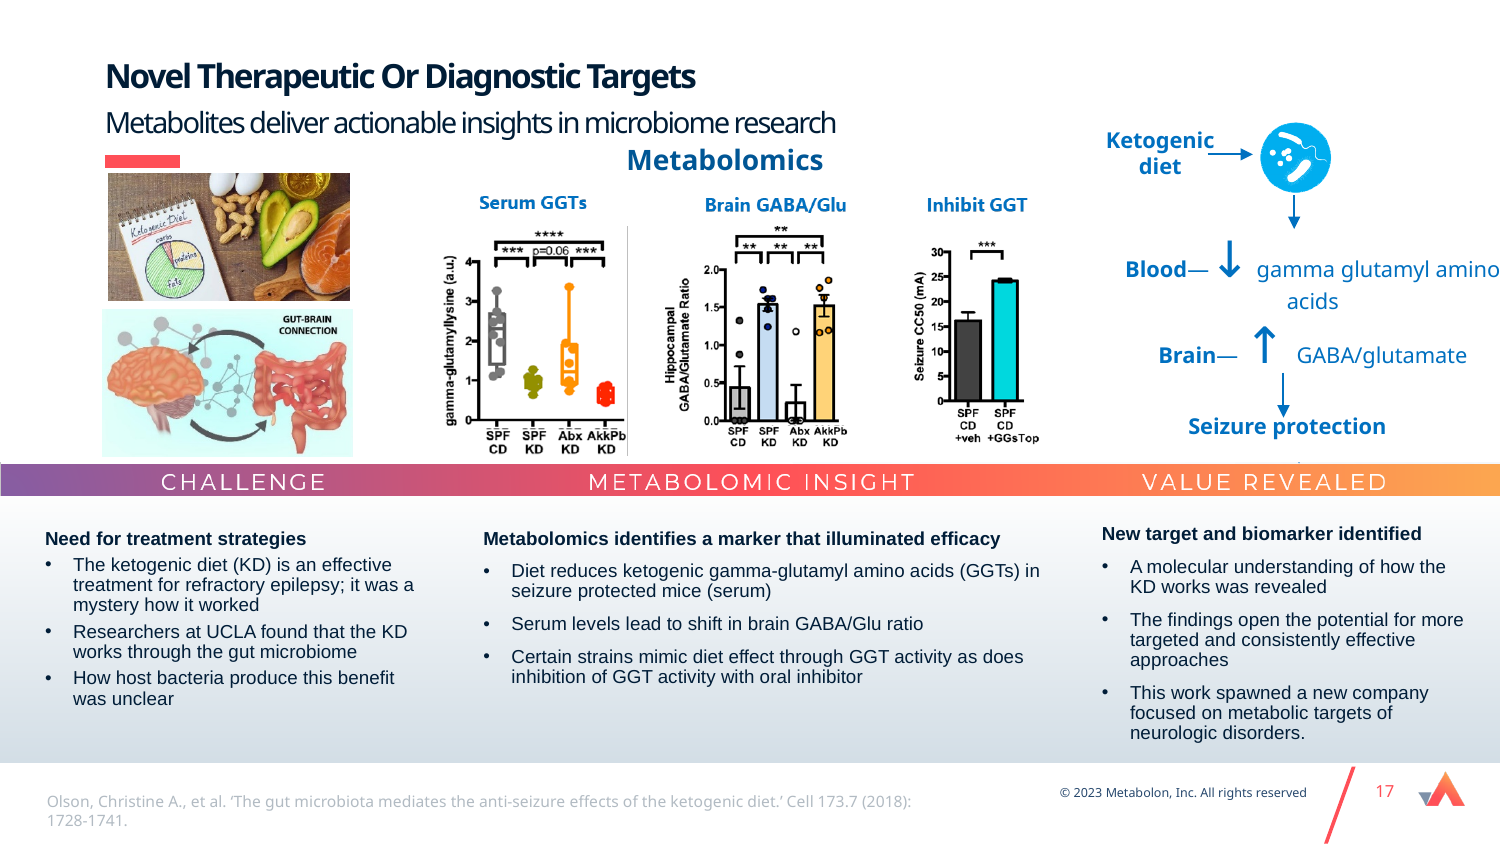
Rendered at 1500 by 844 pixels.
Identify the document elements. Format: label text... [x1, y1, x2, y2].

picture [108, 173, 350, 301]
list Novel Therapeutic Or Diagnostic Targets Metabolites deliver actionable insights in microbiome research [104, 48, 913, 140]
picture [102, 309, 353, 457]
text_box Blood—↓ gamma glutamyl amino acids Brain— ↑ GABA/glutamate [1108, 220, 1500, 382]
picture [0, 462, 1500, 496]
text_box New target and biomarker identified A molecular understanding of how the KD works was revealed The findings open the potential for more targeted and consistently effective approaches This work spawned a new company focused on metabolic targets of neurologic disorders. [1101, 524, 1470, 690]
picture [1252, 114, 1343, 199]
text_box Ketogenic diet [1071, 119, 1249, 187]
text_box Seizure protection [1160, 405, 1415, 447]
text_box Olson, Christine A., et al. ‘The gut microbiota mediates the anti-seizure effects of the ketogenic diet.’ Cell 173.7 (2018): 1728-1741. [32, 784, 935, 837]
picture [435, 184, 1040, 456]
text_box Need for treatment strategies The ketogenic diet (KD) is an effective treatment for refractory epilepsy; it was a mystery how it worked Researchers at UCLA found that the KD works through the gut microbiome How host bacteria produce this benefit was unclear [45, 528, 419, 694]
text_box Metabolomics identifies a marker that illuminated efficacy Diet reduces ketogenic gamma-glutamyl amino acids (GGTs) in seizure protected mice (serum) Serum levels lead to shift in brain GABA/Glu ratio Certain strains mimic diet effect through GGT activity as does inhibition of GGT activity with oral inhibitor [483, 528, 1065, 694]
text_box Metabolomics [626, 146, 976, 179]
picture [1418, 771, 1465, 806]
text_box [0, 496, 1500, 764]
